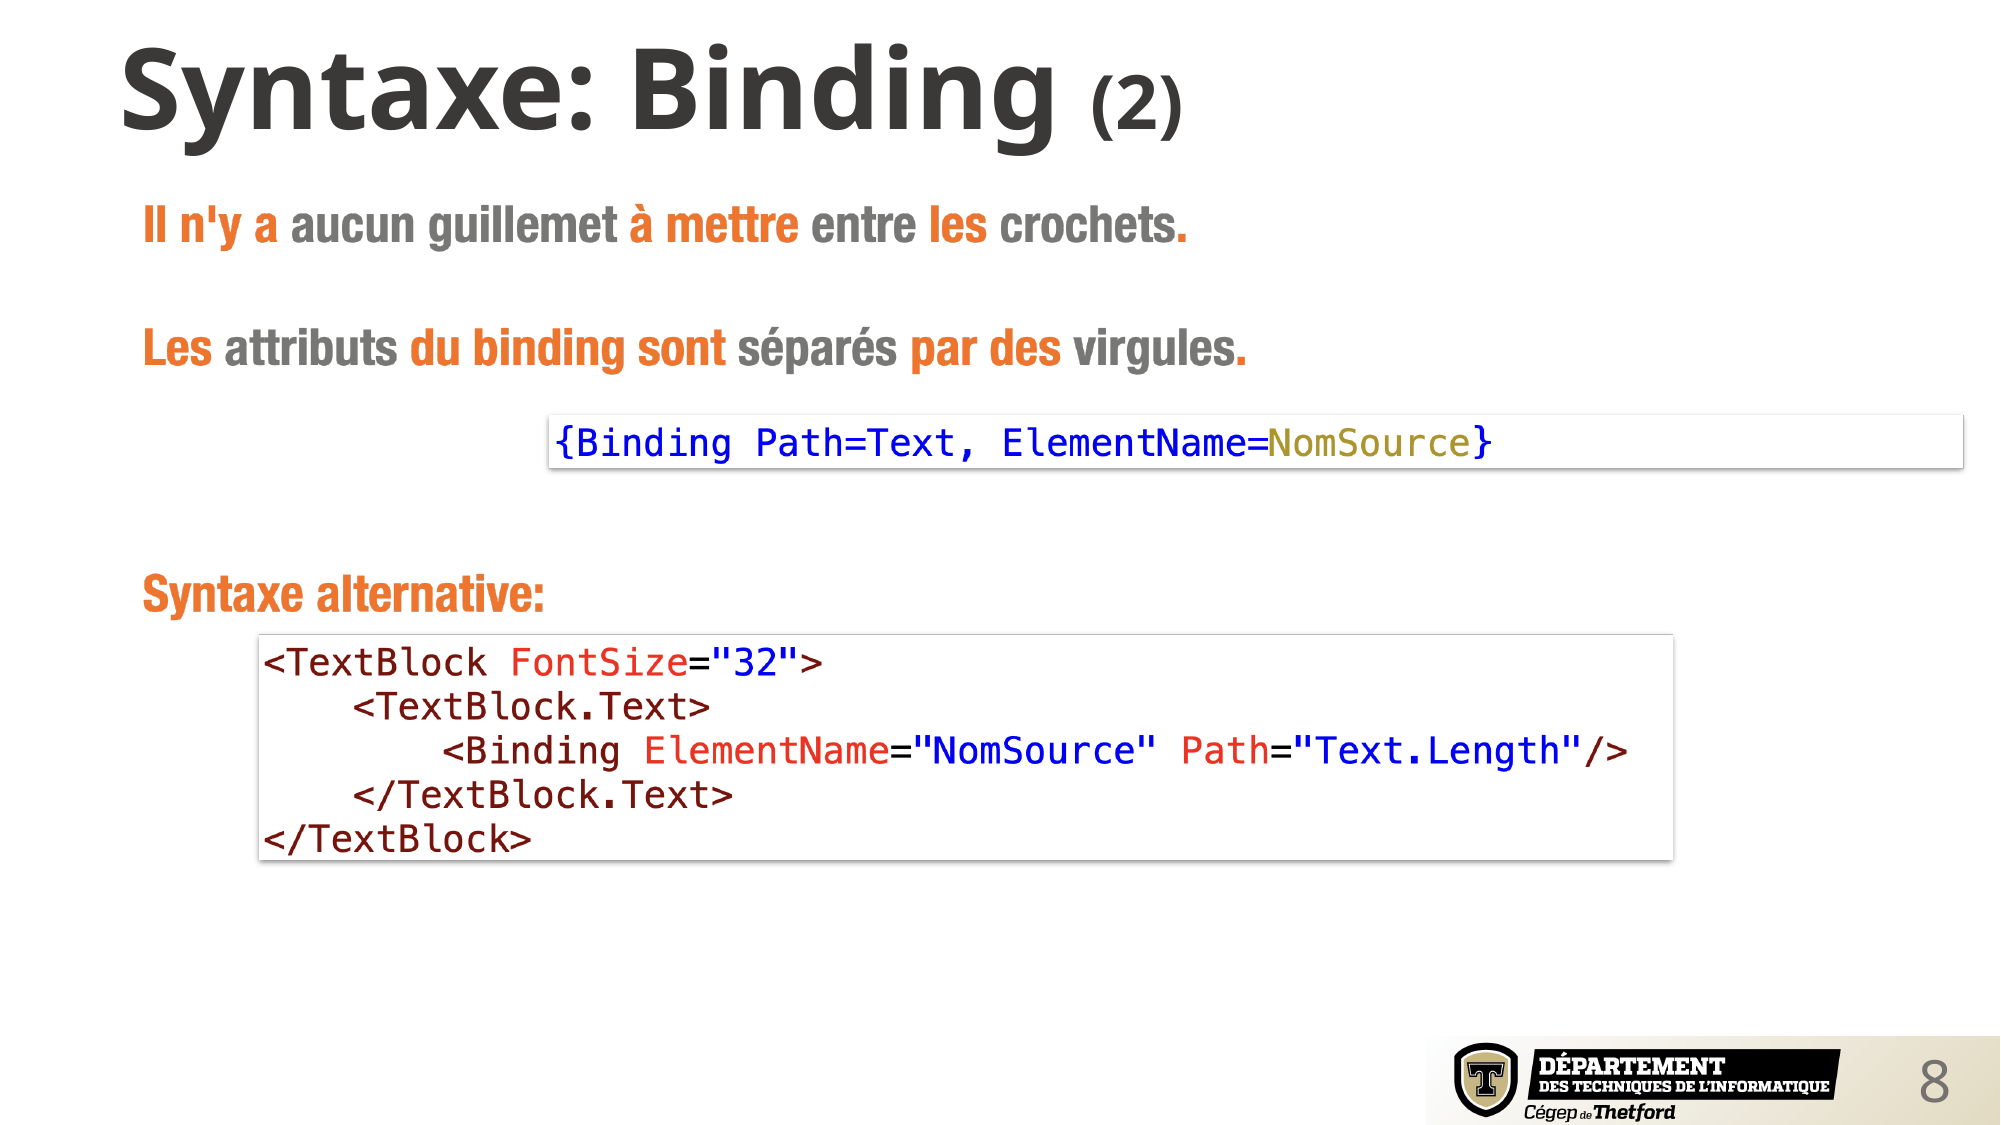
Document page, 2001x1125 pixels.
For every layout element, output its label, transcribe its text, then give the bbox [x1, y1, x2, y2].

picture [1426, 1036, 1870, 1125]
title Syntaxe: Binding (2) [104, 0, 2000, 187]
picture [104, 186, 1970, 869]
